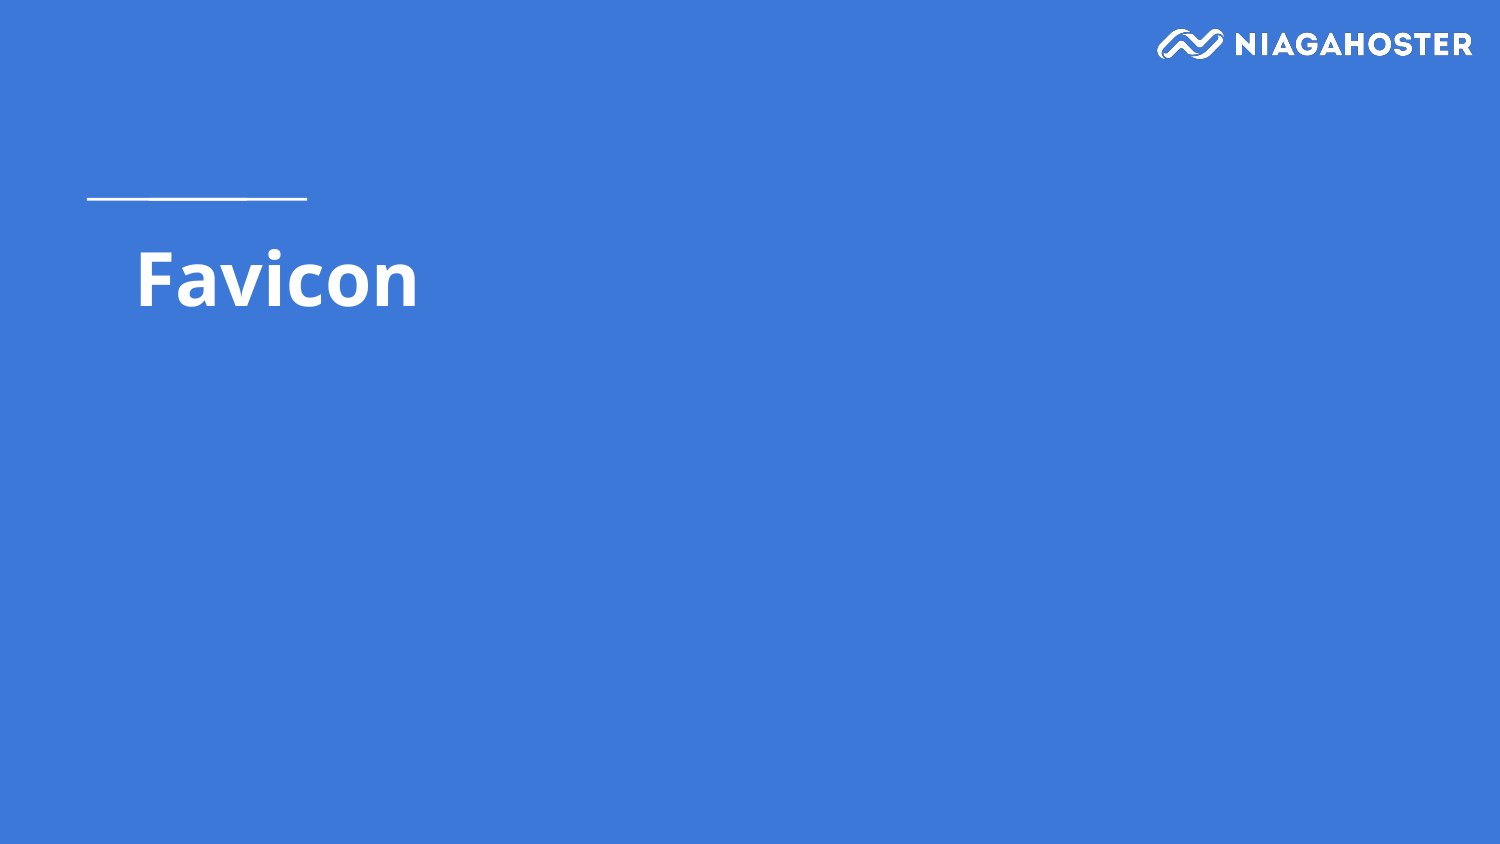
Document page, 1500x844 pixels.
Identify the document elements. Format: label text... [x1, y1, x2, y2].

title Favicon [119, 216, 1381, 466]
picture [1130, 0, 1500, 89]
